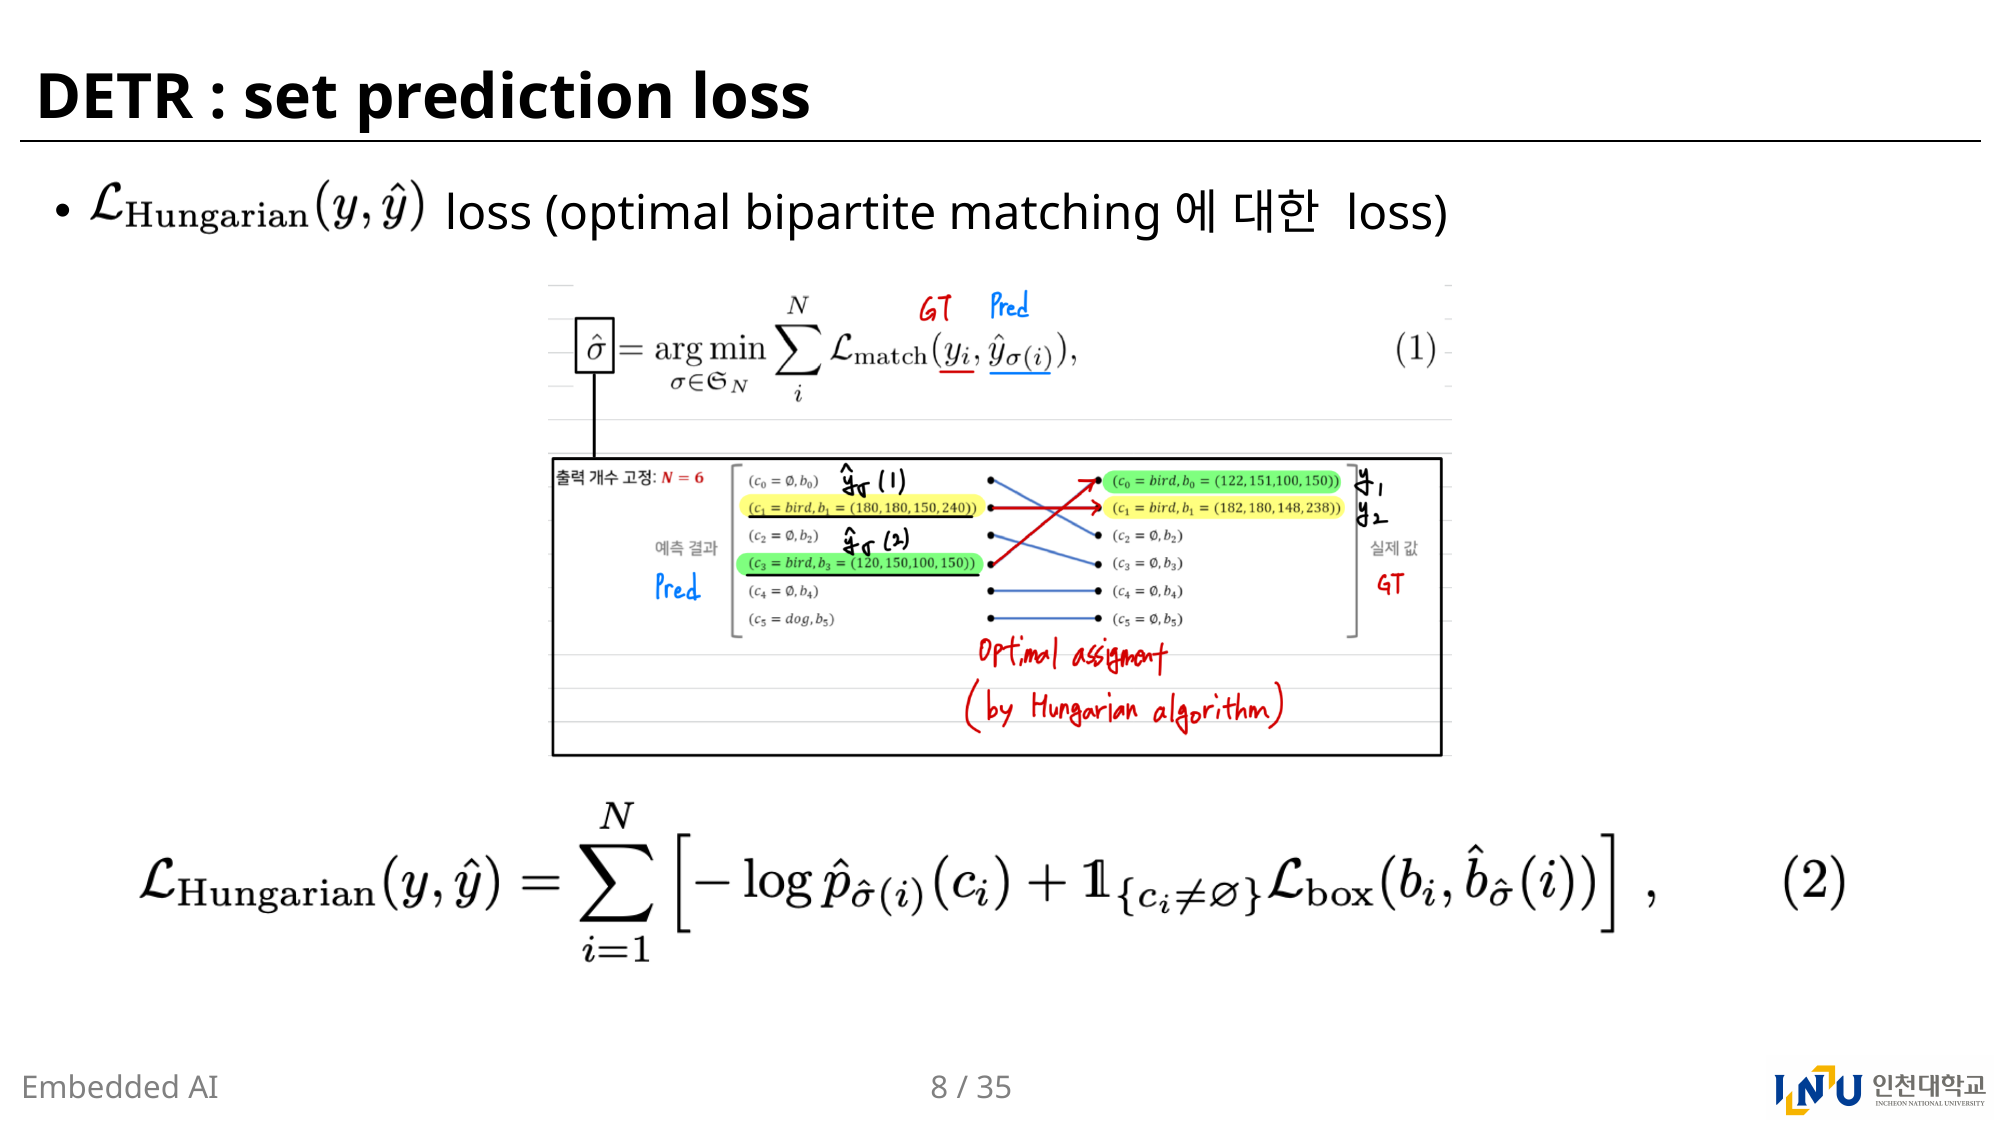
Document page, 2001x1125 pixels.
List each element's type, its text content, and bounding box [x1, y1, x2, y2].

picture [548, 282, 1452, 764]
picture [1766, 1055, 1994, 1120]
picture [133, 777, 1867, 980]
picture [84, 167, 429, 239]
title DETR : set prediction loss [20, 9, 1981, 141]
